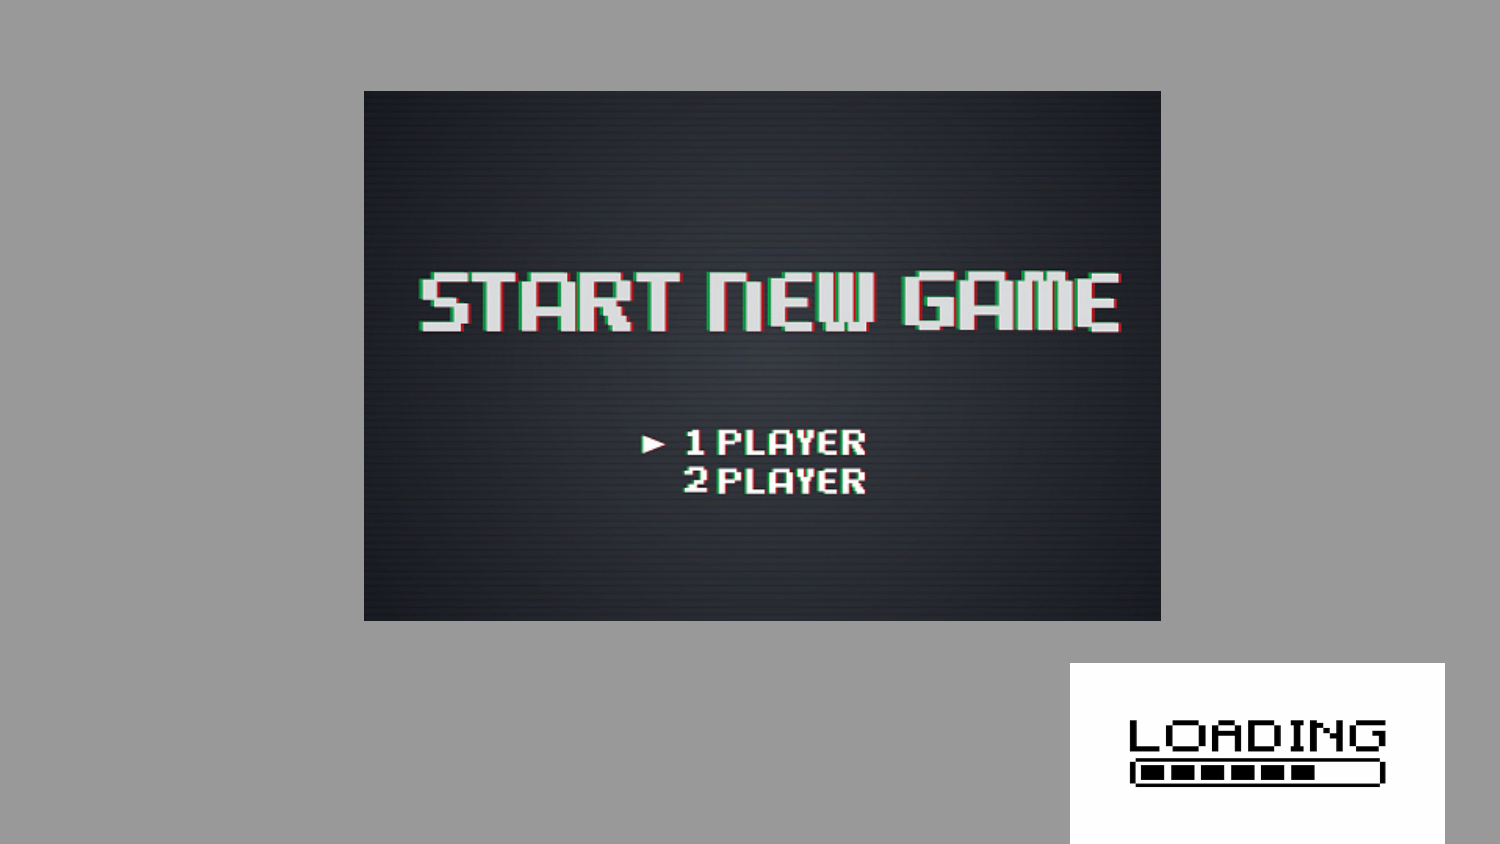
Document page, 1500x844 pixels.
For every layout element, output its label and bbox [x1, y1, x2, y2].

picture [364, 91, 1161, 622]
picture [1070, 663, 1445, 844]
